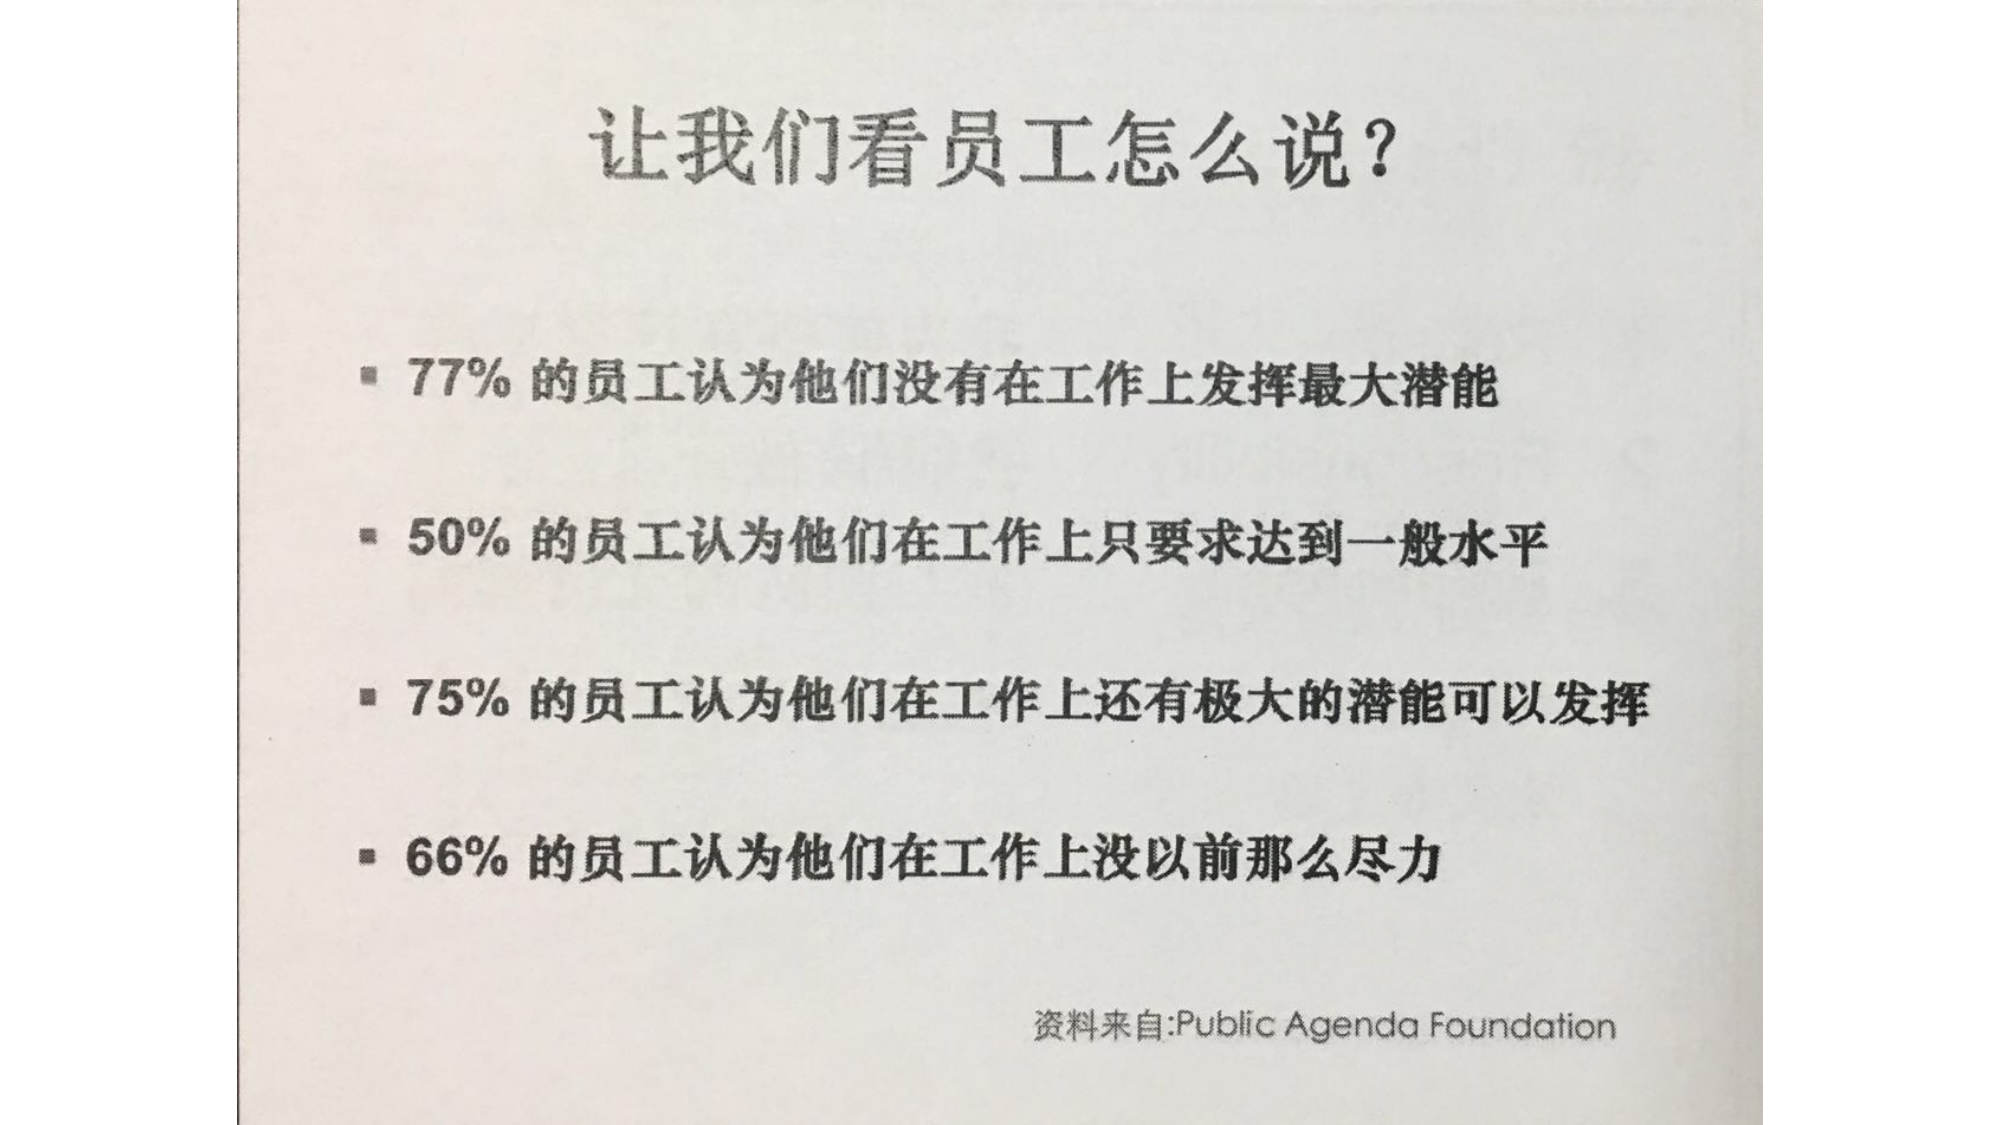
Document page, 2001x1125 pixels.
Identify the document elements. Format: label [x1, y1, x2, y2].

picture [237, 0, 1763, 1125]
